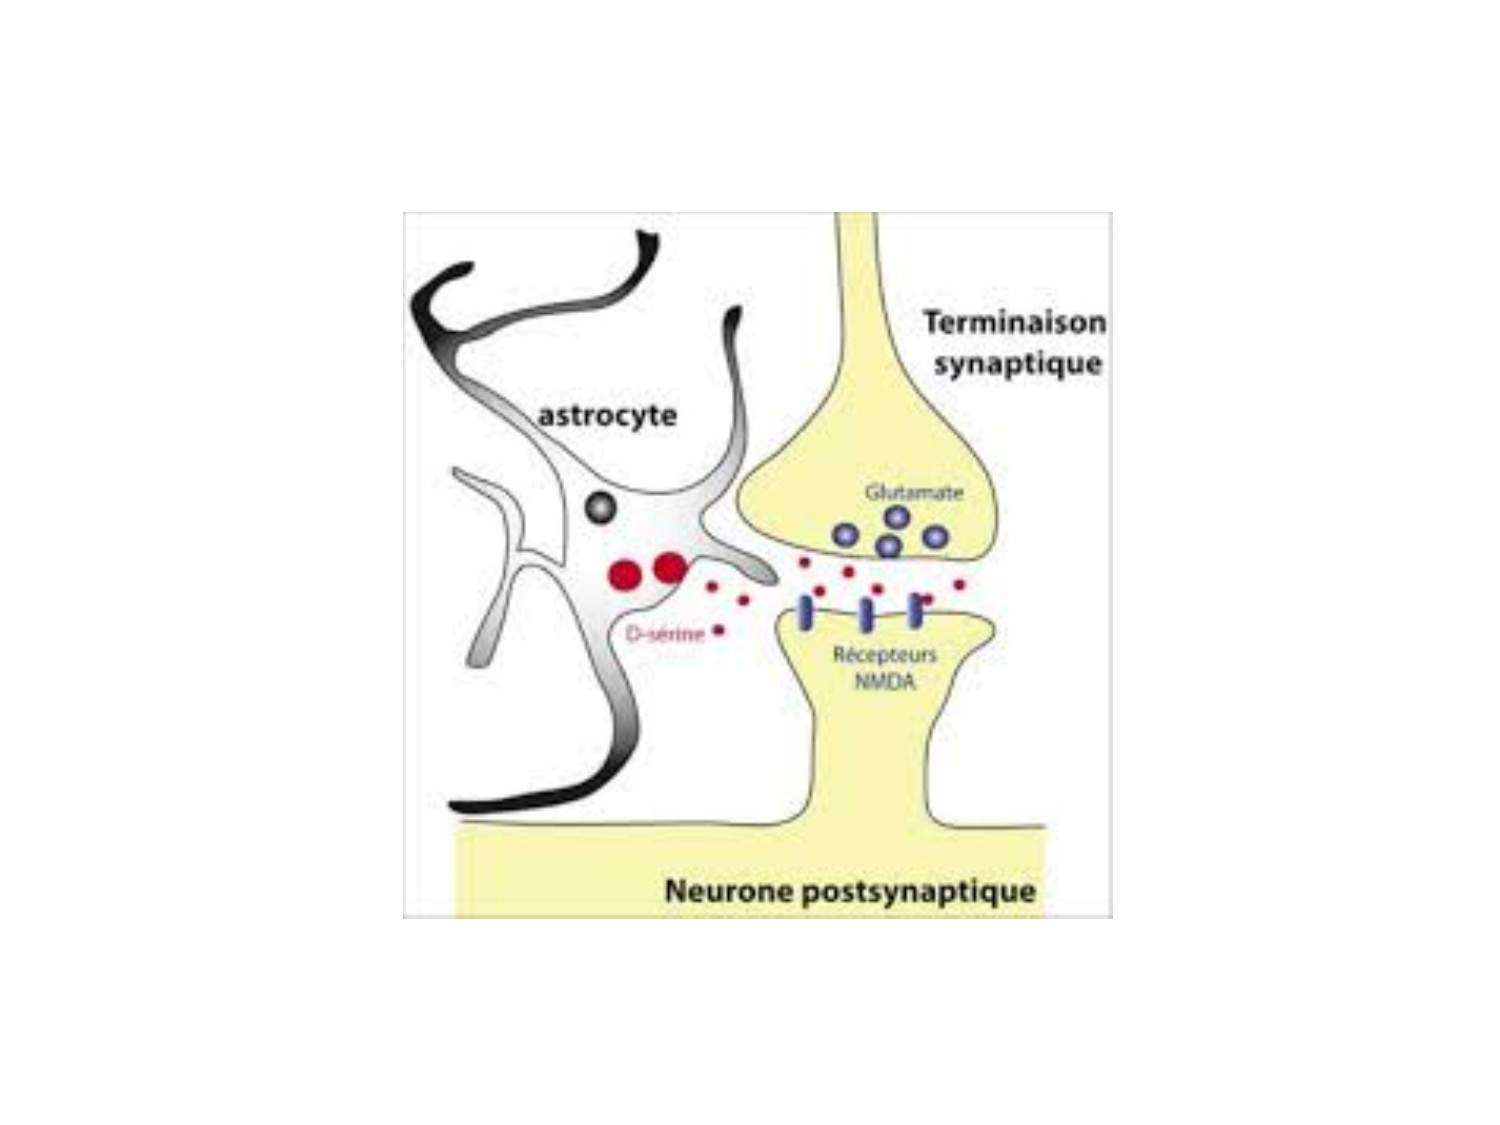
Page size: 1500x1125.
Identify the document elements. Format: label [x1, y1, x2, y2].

picture [402, 212, 1113, 919]
